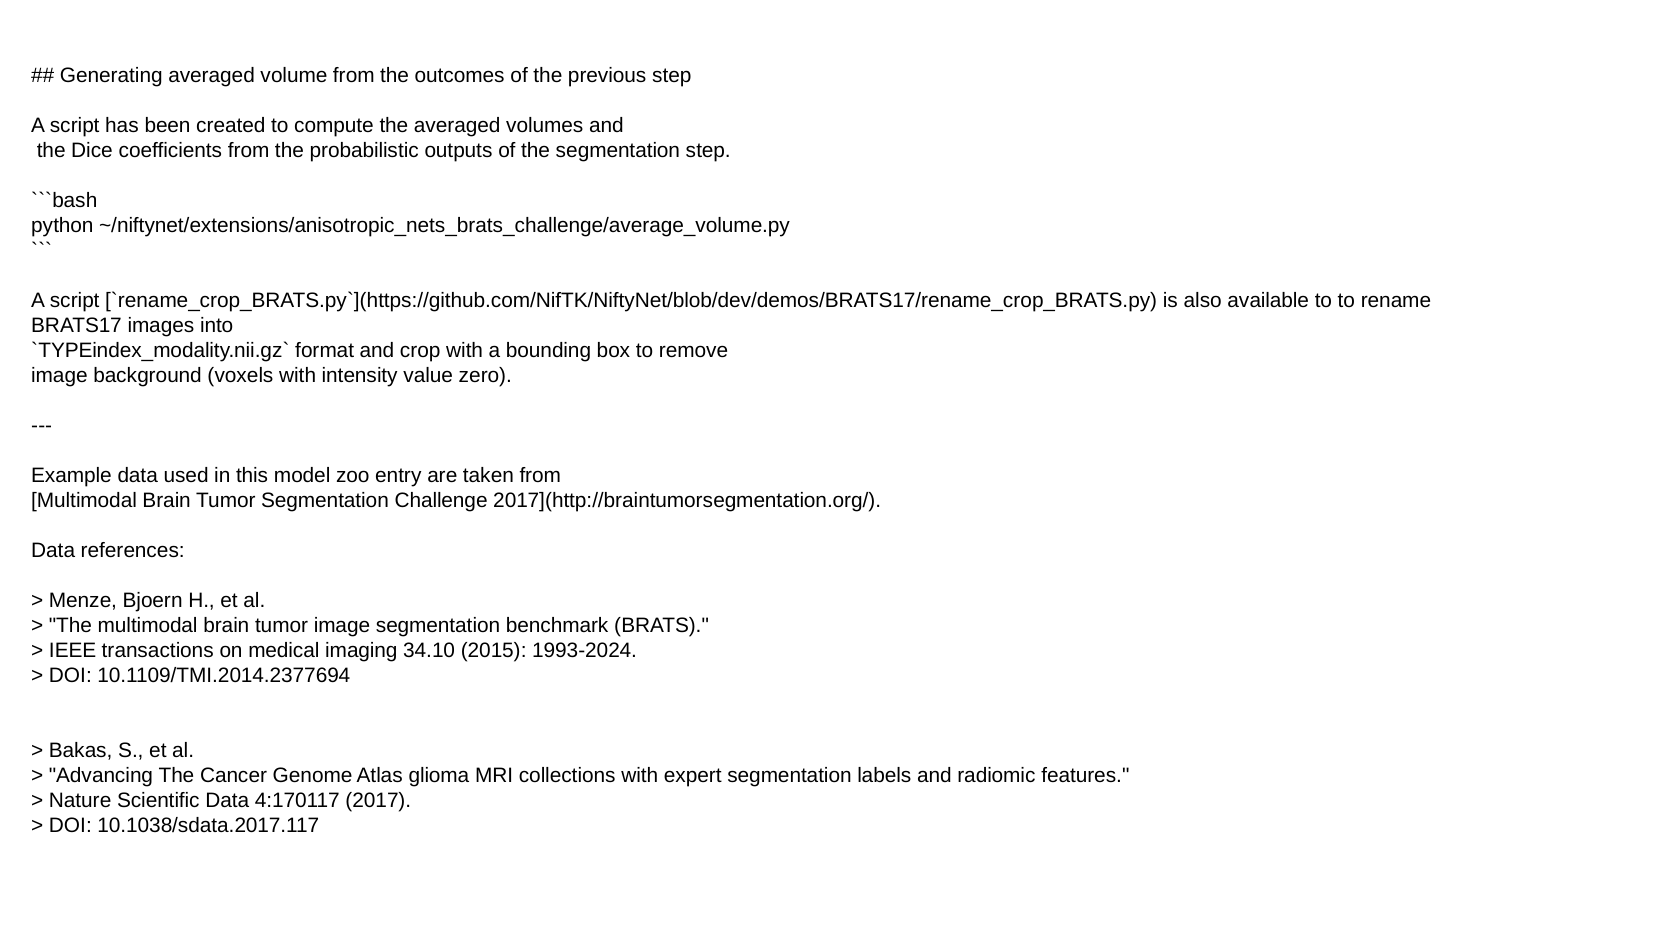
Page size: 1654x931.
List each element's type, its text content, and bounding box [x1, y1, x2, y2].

text_box ## Generating averaged volume from the outcomes of the previous step A script has been created to compute the averaged volumes and the Dice coefficients from the probabilistic outputs of the segmentation step. ```bash python ~/niftynet/extensions/anisotropic_nets_brats_challenge/average_volume.py ``` A script [`rename_crop_BRATS.py`](https://github.com/NifTK/NiftyNet/blob/dev/demos/BRATS17/rename_crop_BRATS.py) is also available to to rename BRATS17 images into `TYPEindex_modality.nii.gz` format and crop with a bounding box to remove image background (voxels with intensity value zero). --- Example data used in this model zoo entry are taken from [Multimodal Brain Tumor Segmentation Challenge 2017](http://braintumorsegmentation.org/). Data references: > Menze, Bjoern H., et al. > "The multimodal brain tumor image segmentation benchmark (BRATS)." > IEEE transactions on medical imaging 34.10 (2015): 1993-2024. > DOI: 10.1109/TMI.2014.2377694 > Bakas, S., et al. > "Advancing The Cancer Genome Atlas glioma MRI collections with expert segmentation labels and radiomic features." > Nature Scientific Data 4:170117 (2017). > DOI: 10.1038/sdata.2017.117 [16, 54, 1500, 791]
